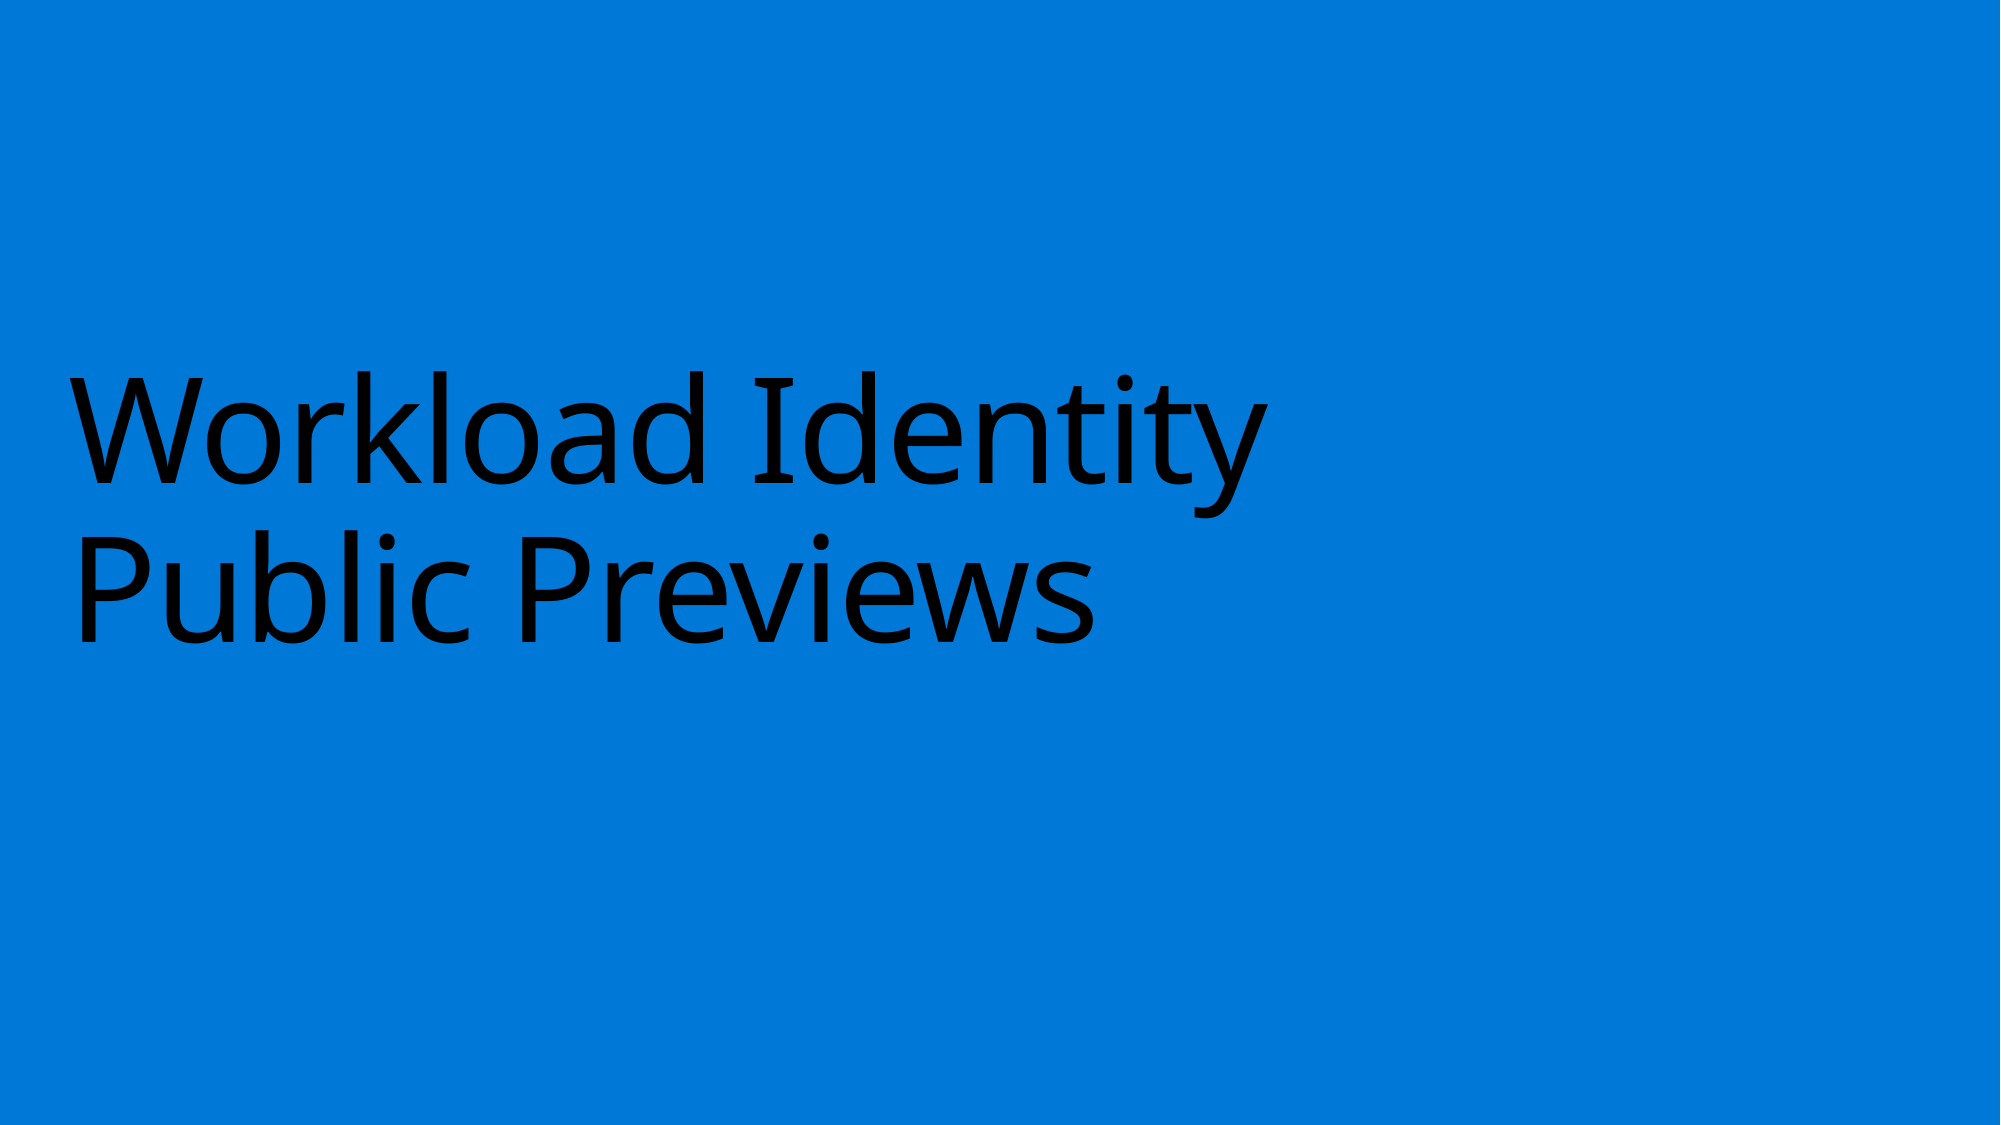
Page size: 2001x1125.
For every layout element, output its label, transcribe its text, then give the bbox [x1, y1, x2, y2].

title Workload Identity Public Previews [44, 341, 1956, 693]
